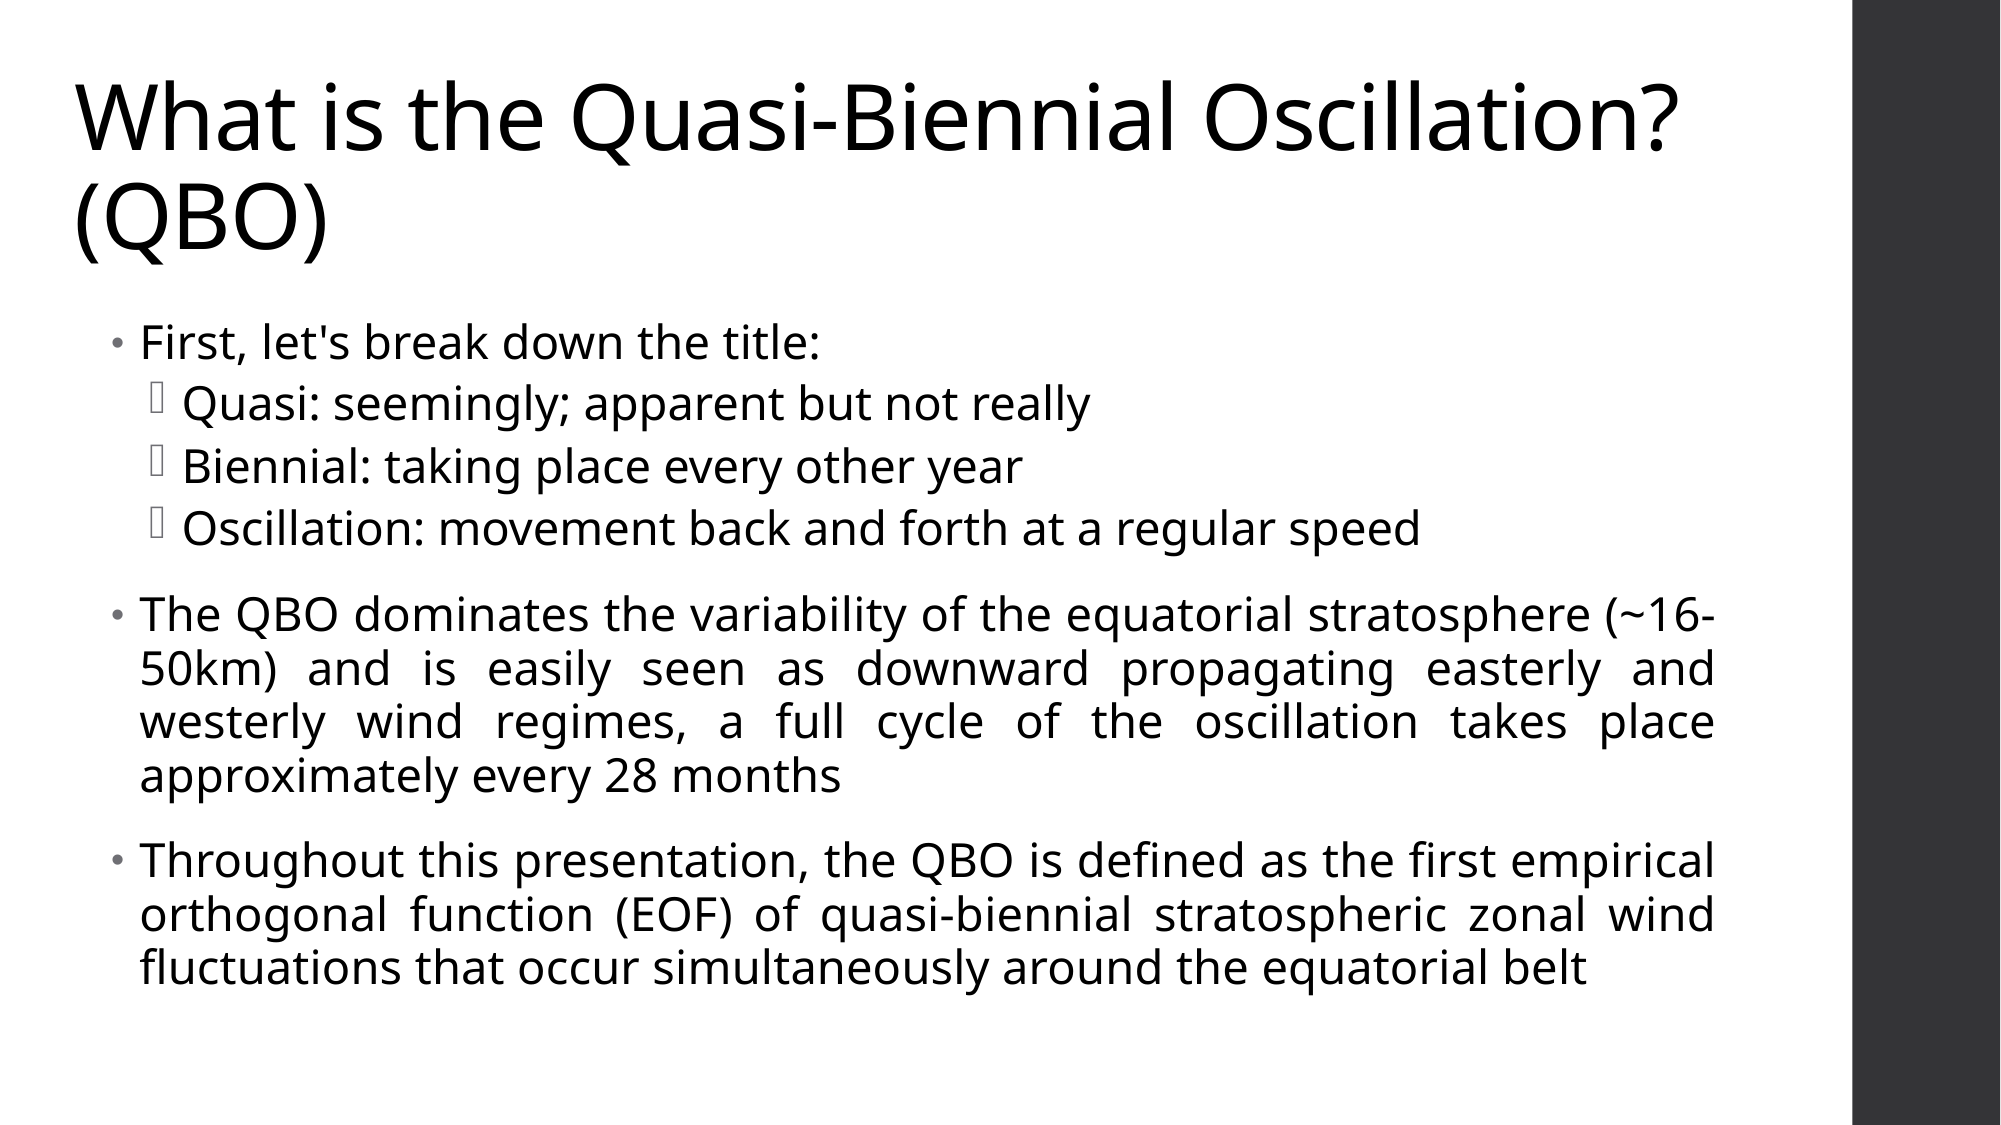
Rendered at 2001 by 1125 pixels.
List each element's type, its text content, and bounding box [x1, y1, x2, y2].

title What is the Quasi-Biennial Oscillation? (QBO) [59, 59, 1839, 278]
list First, let's break down the title: Quasi: seemingly; apparent but not really Biennial: taking place every other year Oscillation: movement back and forth at a regular speed The QBO dominates the variability of the equatorial stratosphere (~16-50km) and is easily seen as downward propagating easterly and westerly wind regimes, a full cycle of the oscillation takes place approximately every 28 months Throughout this presentation, the QBO is defined as the first empirical orthogonal function (EOF) of quasi-biennial stratospheric zonal wind fluctuations that occur simultaneously around the equatorial belt [96, 309, 1735, 1057]
